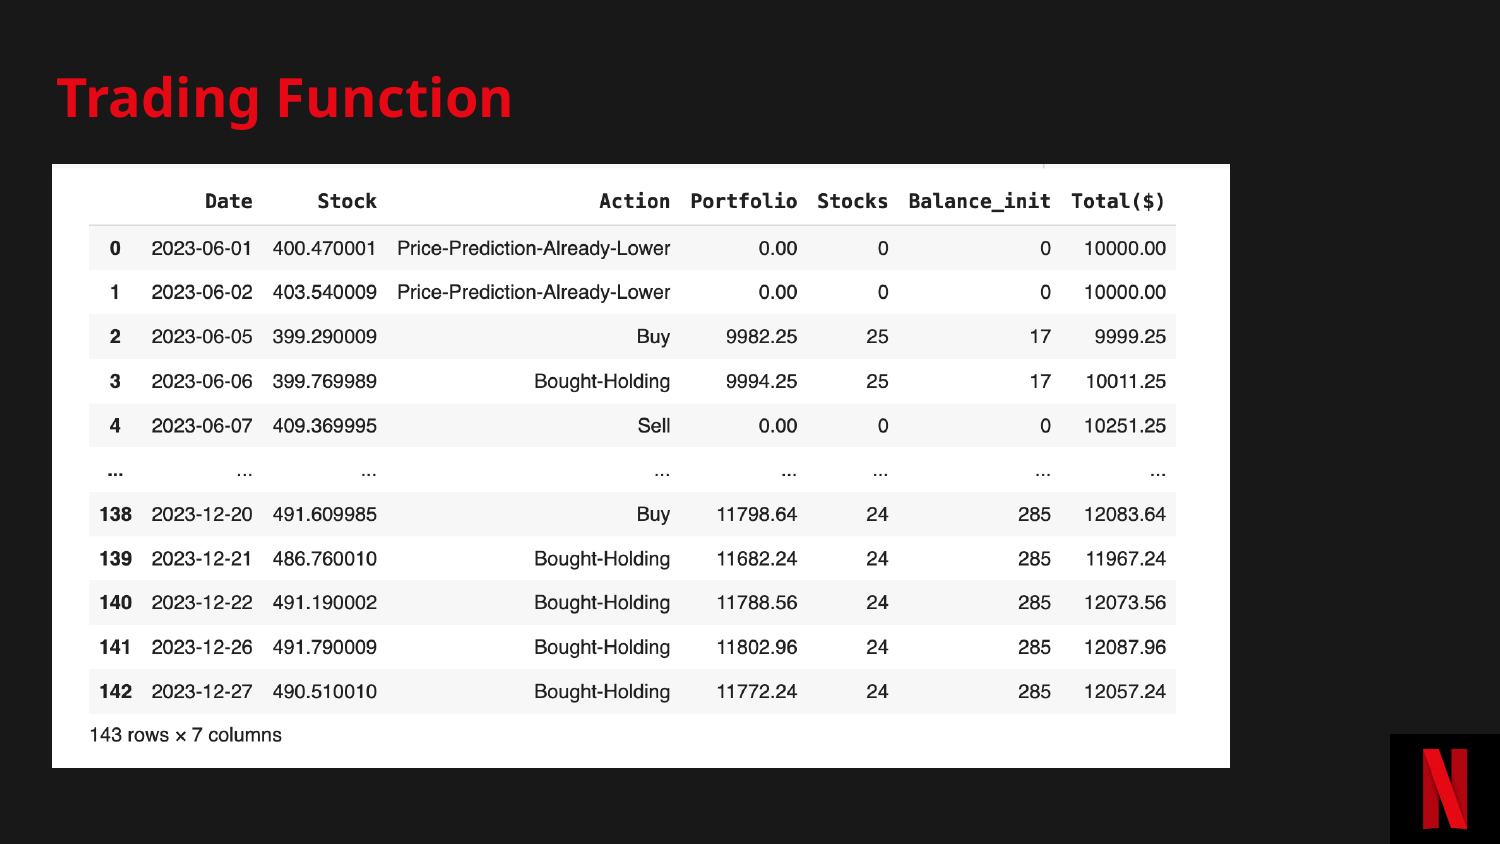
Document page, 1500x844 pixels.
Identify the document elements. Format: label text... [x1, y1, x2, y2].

title Trading Function [41, 35, 1433, 156]
picture [51, 164, 1230, 768]
picture [1390, 734, 1500, 844]
